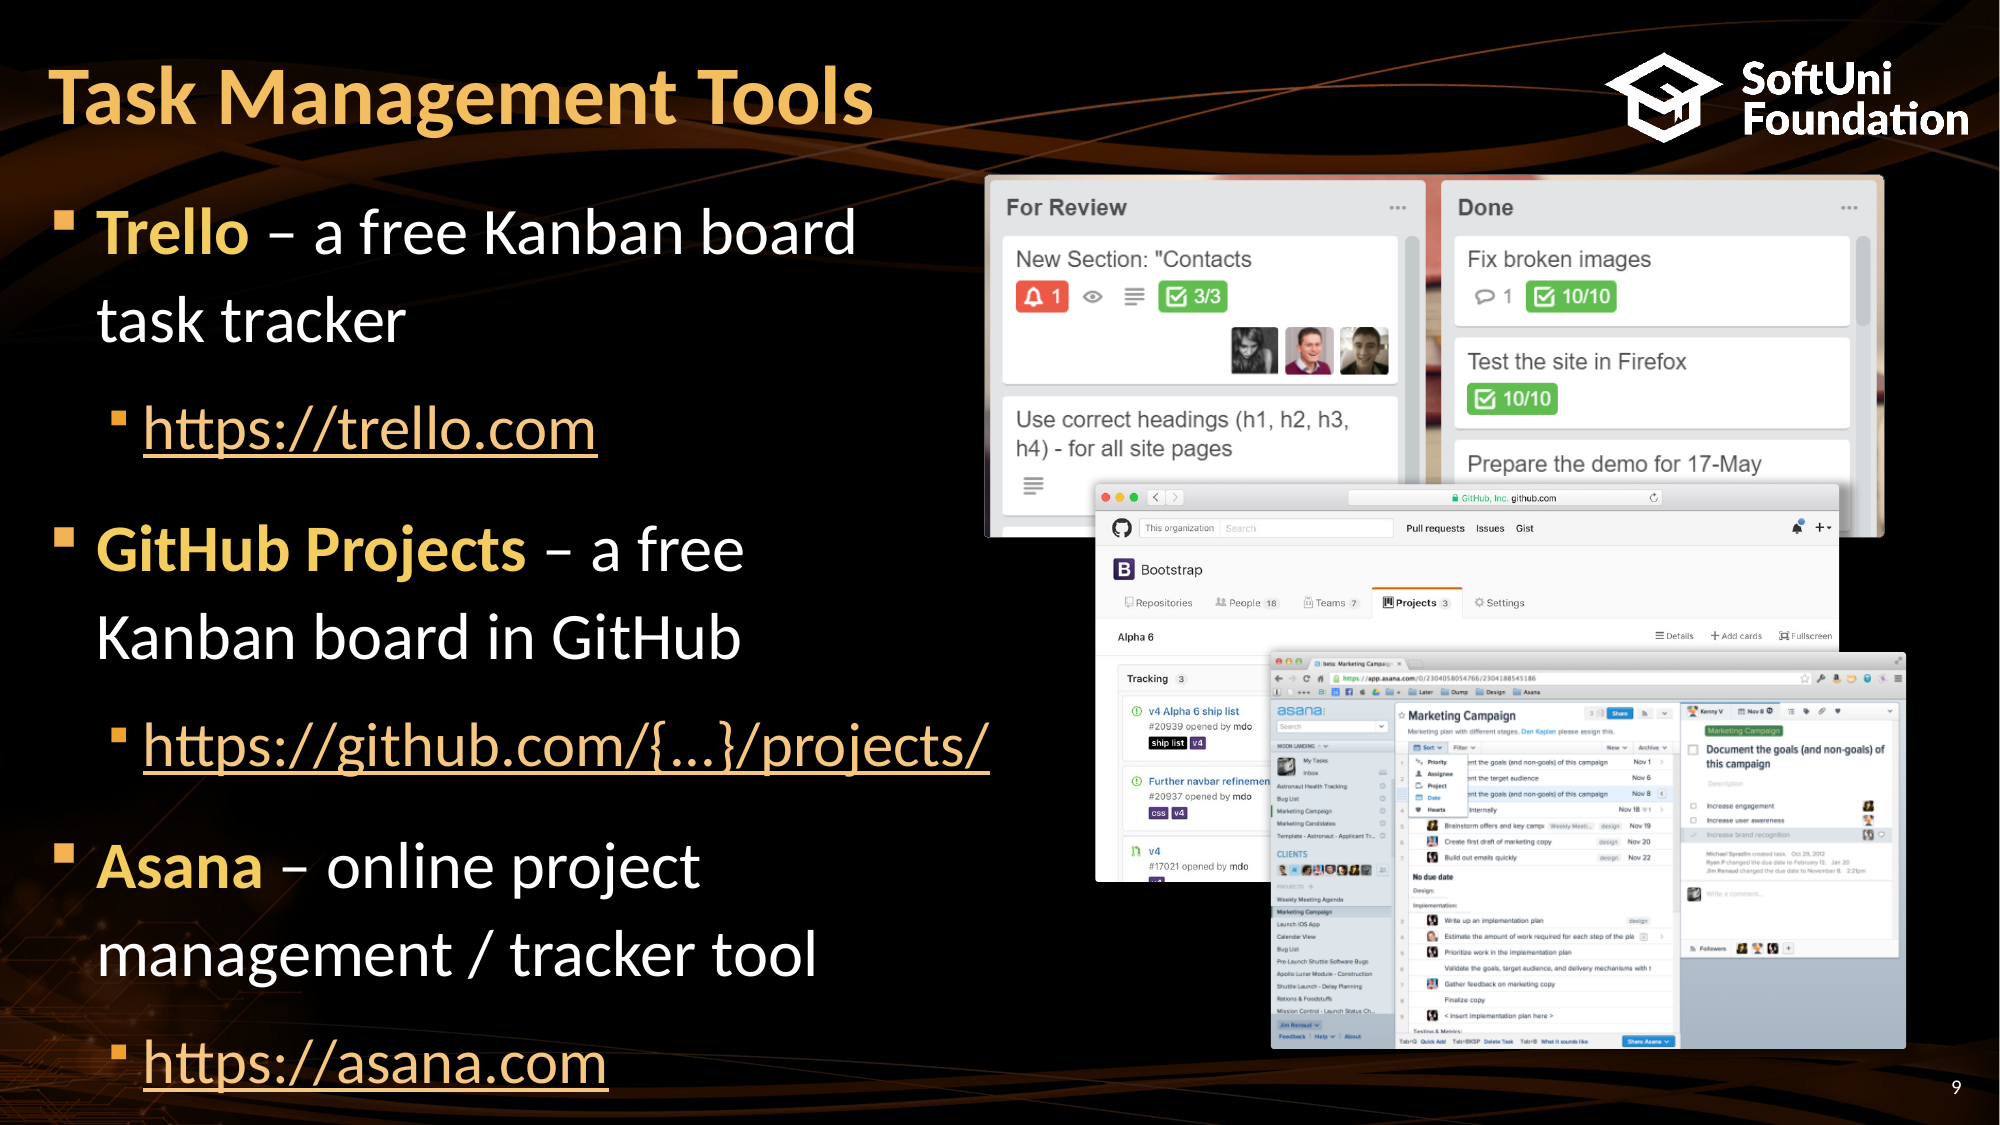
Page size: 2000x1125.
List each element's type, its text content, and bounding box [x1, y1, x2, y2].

title Task Management Tools [30, 6, 1602, 189]
list Trello – a free Kanban board task tracker https://trello.com GitHub Projects – a free Kanban board in GitHub https://github.com/{...}/projects/ Asana – online project management / tracker tool https://asana.com [31, 189, 1863, 1103]
slide_number 9 [1897, 1070, 1968, 1103]
picture [0, 0, 2000, 1125]
